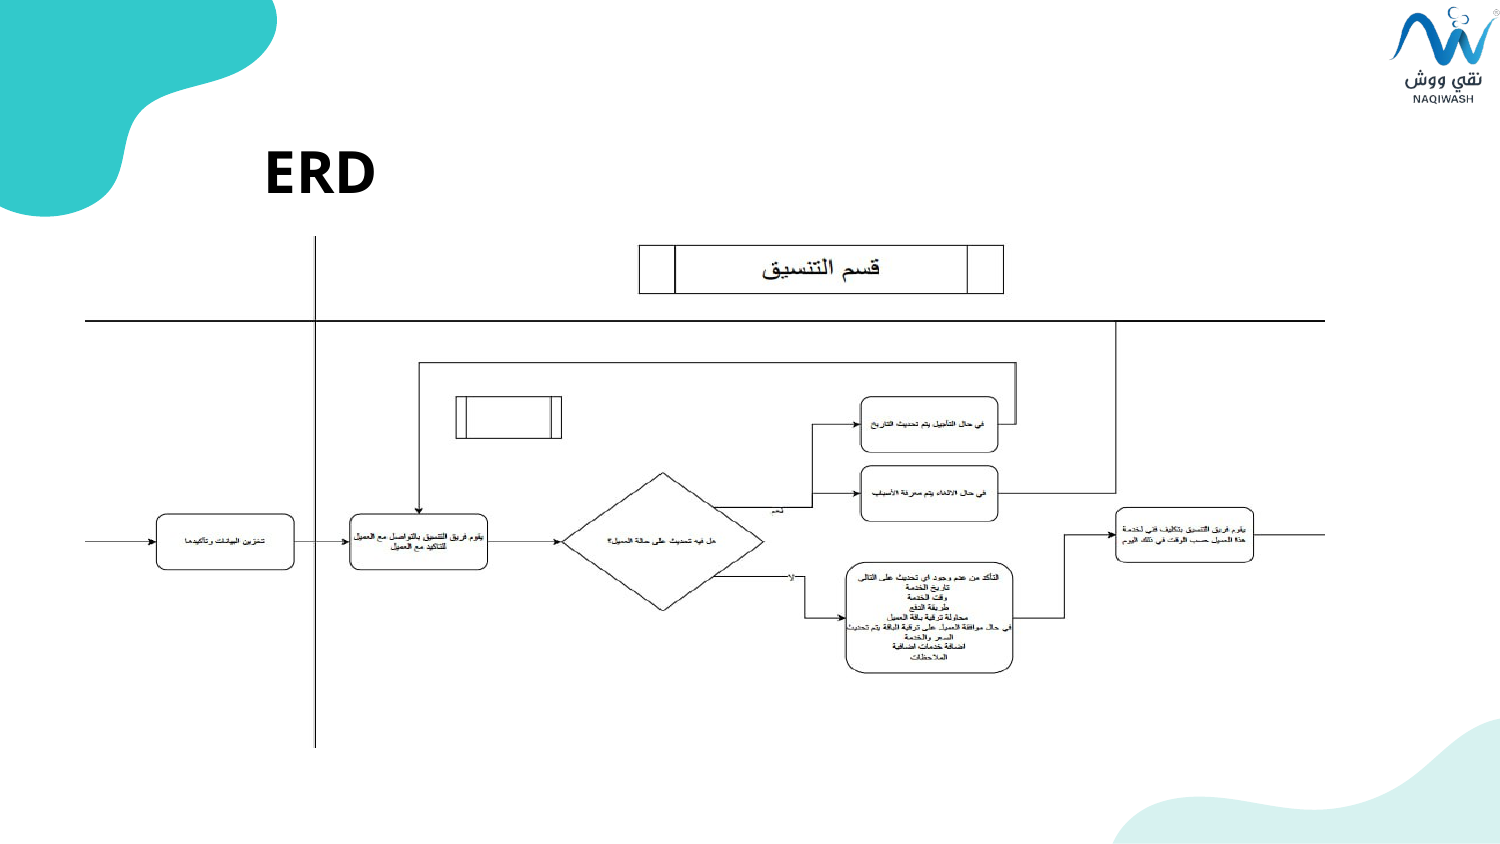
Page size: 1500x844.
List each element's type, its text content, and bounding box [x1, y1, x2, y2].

picture [84, 236, 1340, 748]
title ERD [248, 0, 841, 220]
picture [1385, 0, 1500, 108]
